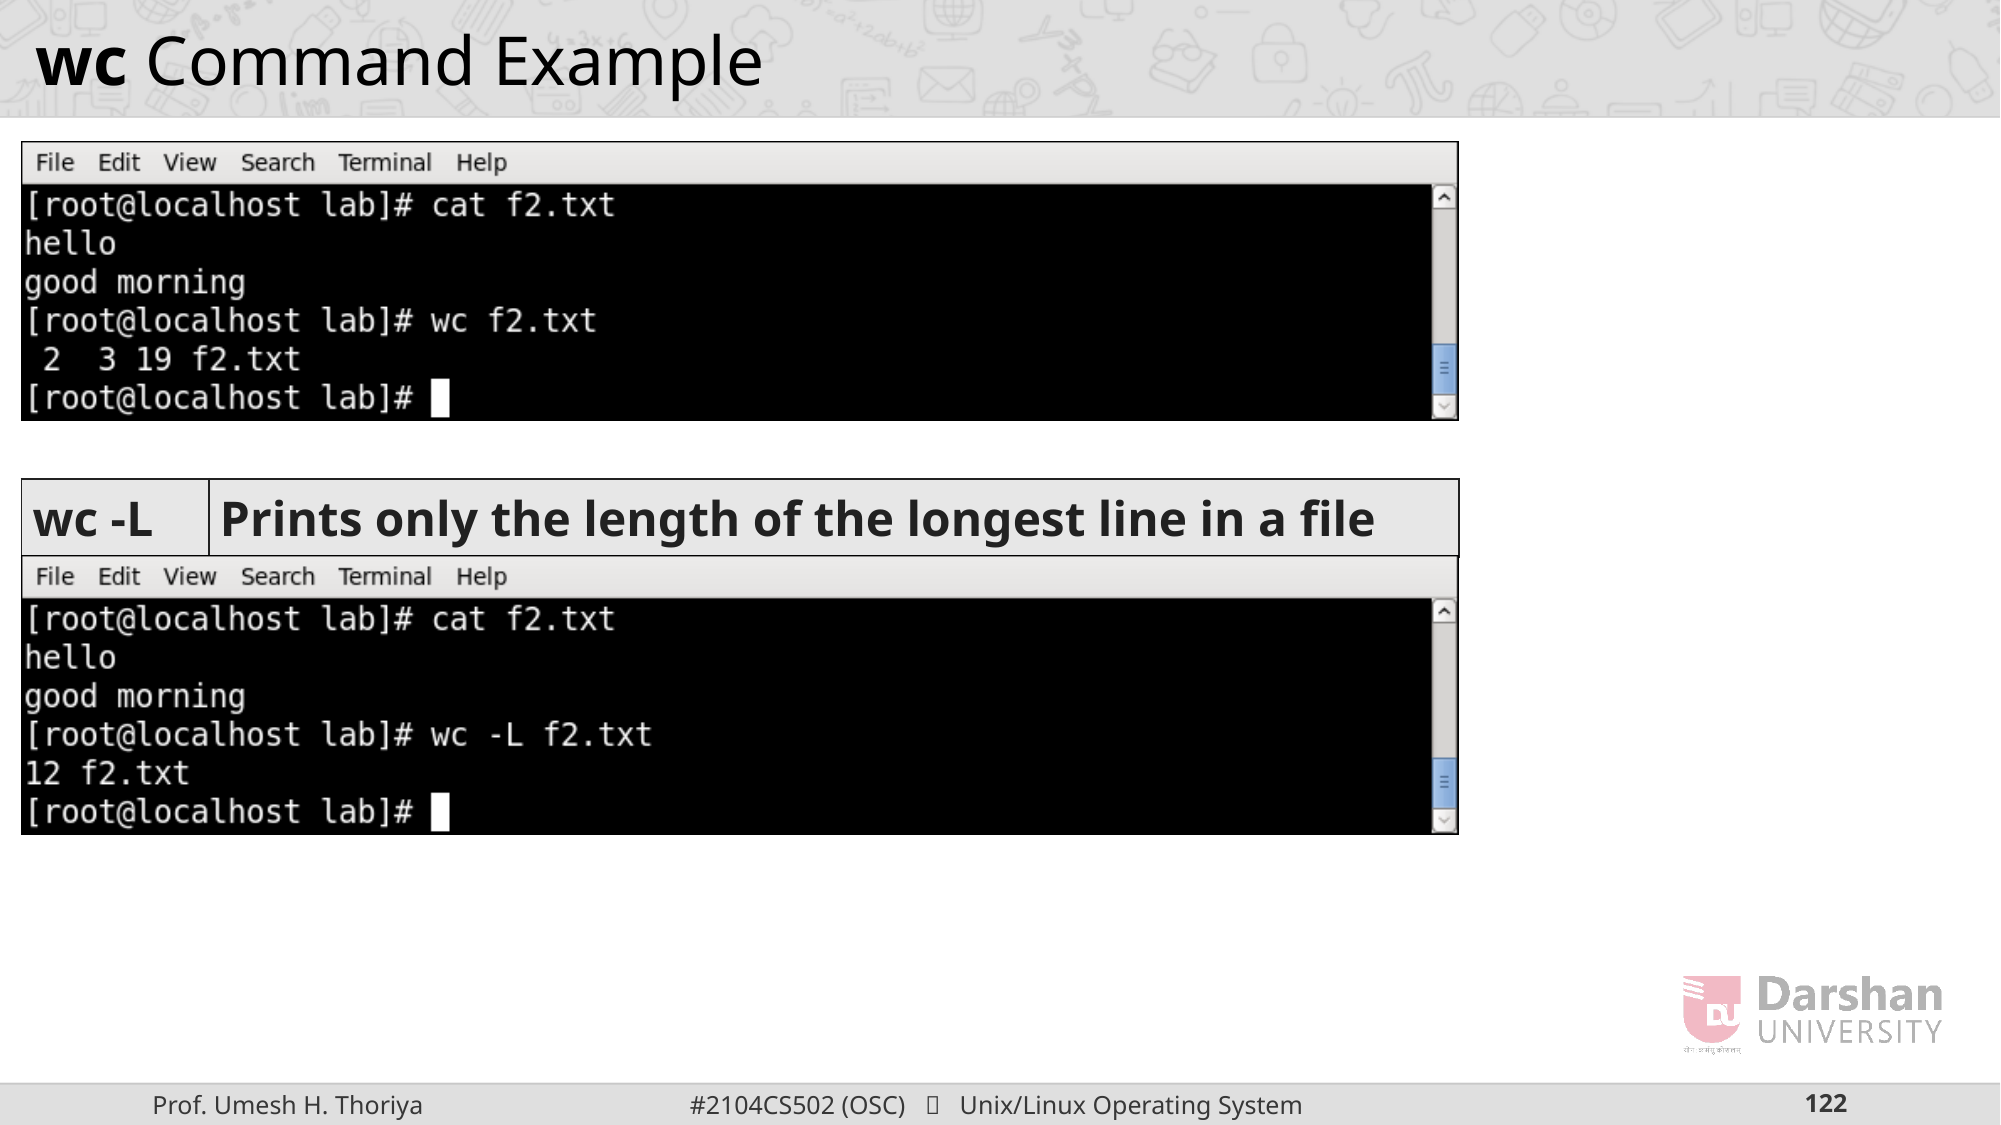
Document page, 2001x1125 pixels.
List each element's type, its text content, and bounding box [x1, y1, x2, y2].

title wc Command Example [0, 0, 2000, 117]
table_header wc -L [22, 480, 208, 555]
picture [21, 141, 1459, 421]
picture [21, 555, 1459, 835]
table_header Prints only the length of the longest line in a file [210, 480, 1458, 555]
table_cell Ignores case [1662, 951, 1963, 1079]
